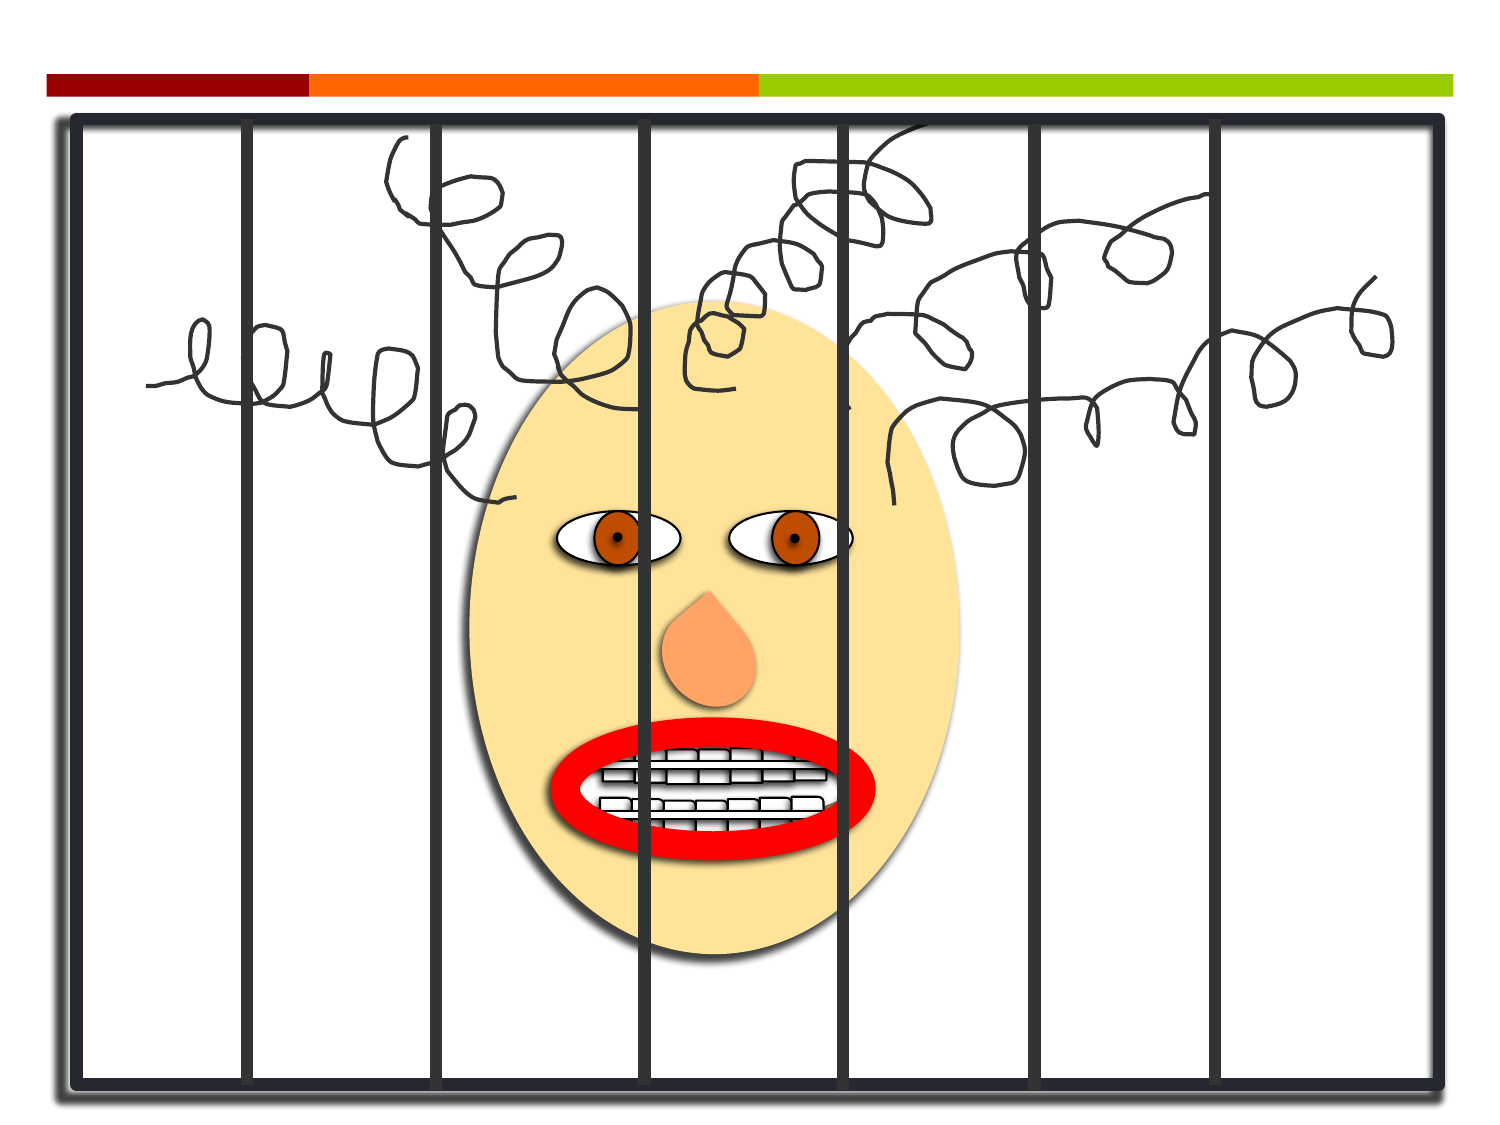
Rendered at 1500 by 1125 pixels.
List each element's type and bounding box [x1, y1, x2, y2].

text_box [75, 118, 1440, 1091]
